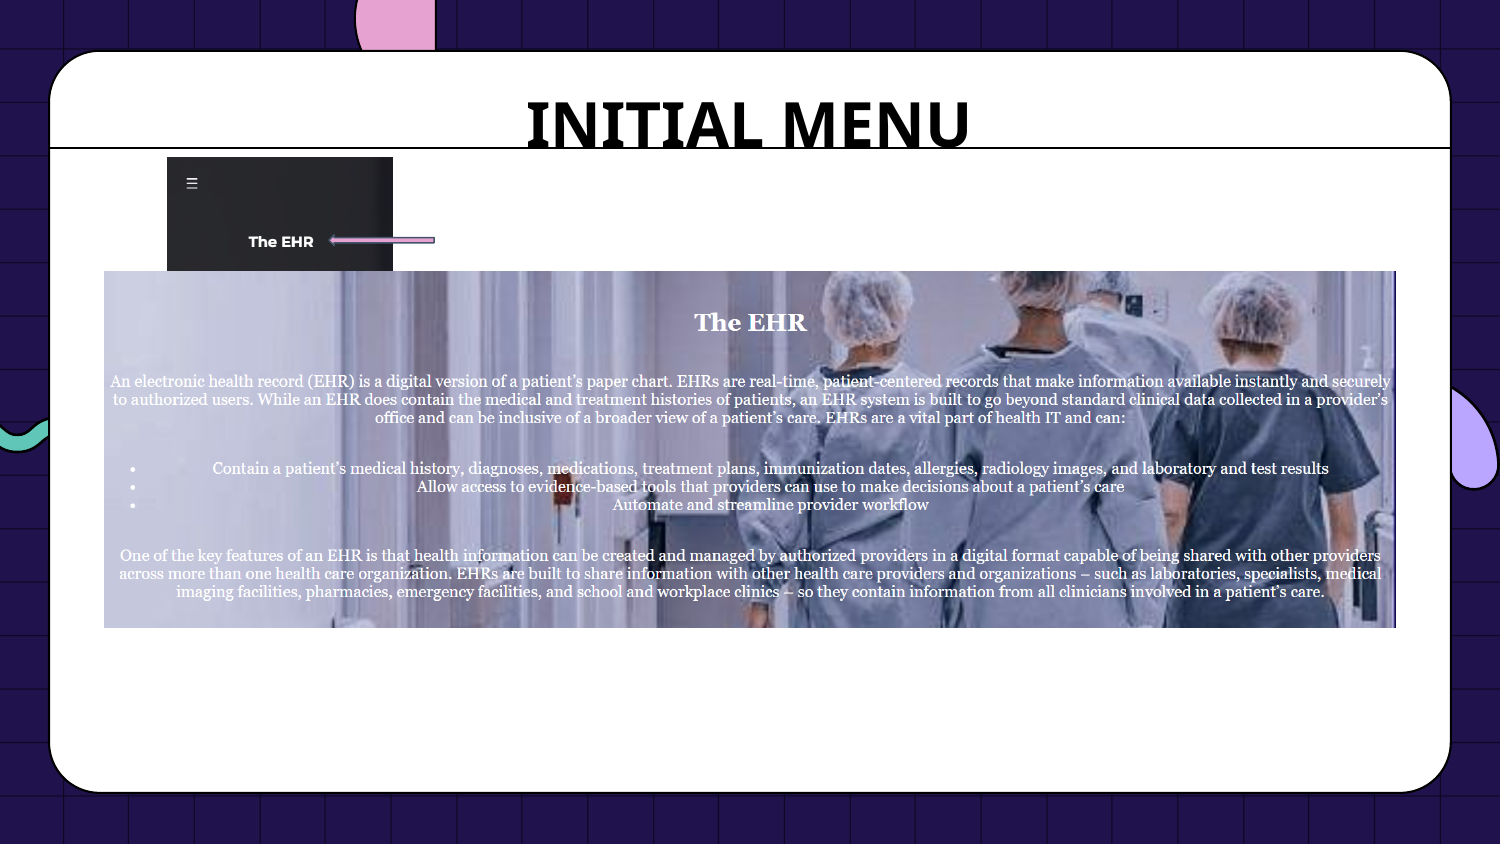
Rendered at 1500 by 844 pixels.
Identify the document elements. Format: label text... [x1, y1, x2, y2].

text_box [398, 237, 435, 243]
picture [104, 156, 1396, 628]
title INITIAL MENU [118, 96, 1382, 157]
